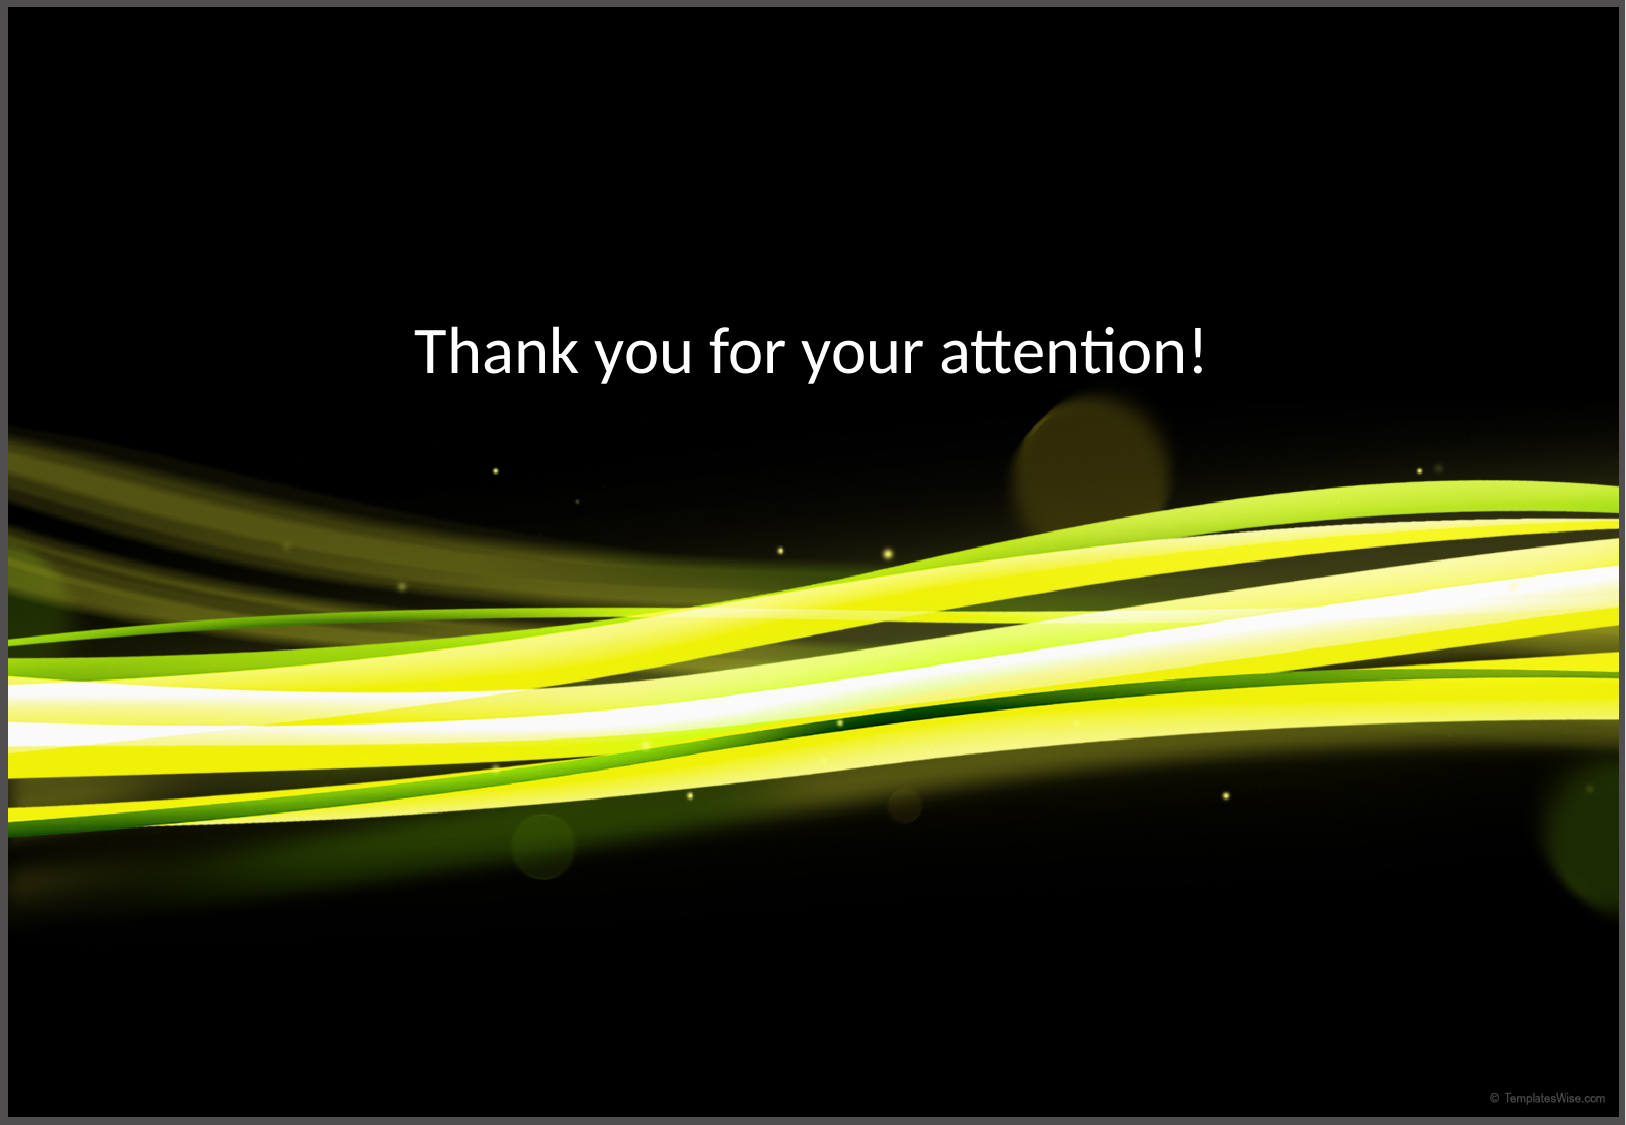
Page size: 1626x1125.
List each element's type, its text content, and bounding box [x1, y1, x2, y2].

title Thank you for your attention! [121, 271, 1504, 423]
picture [0, 0, 1626, 1125]
